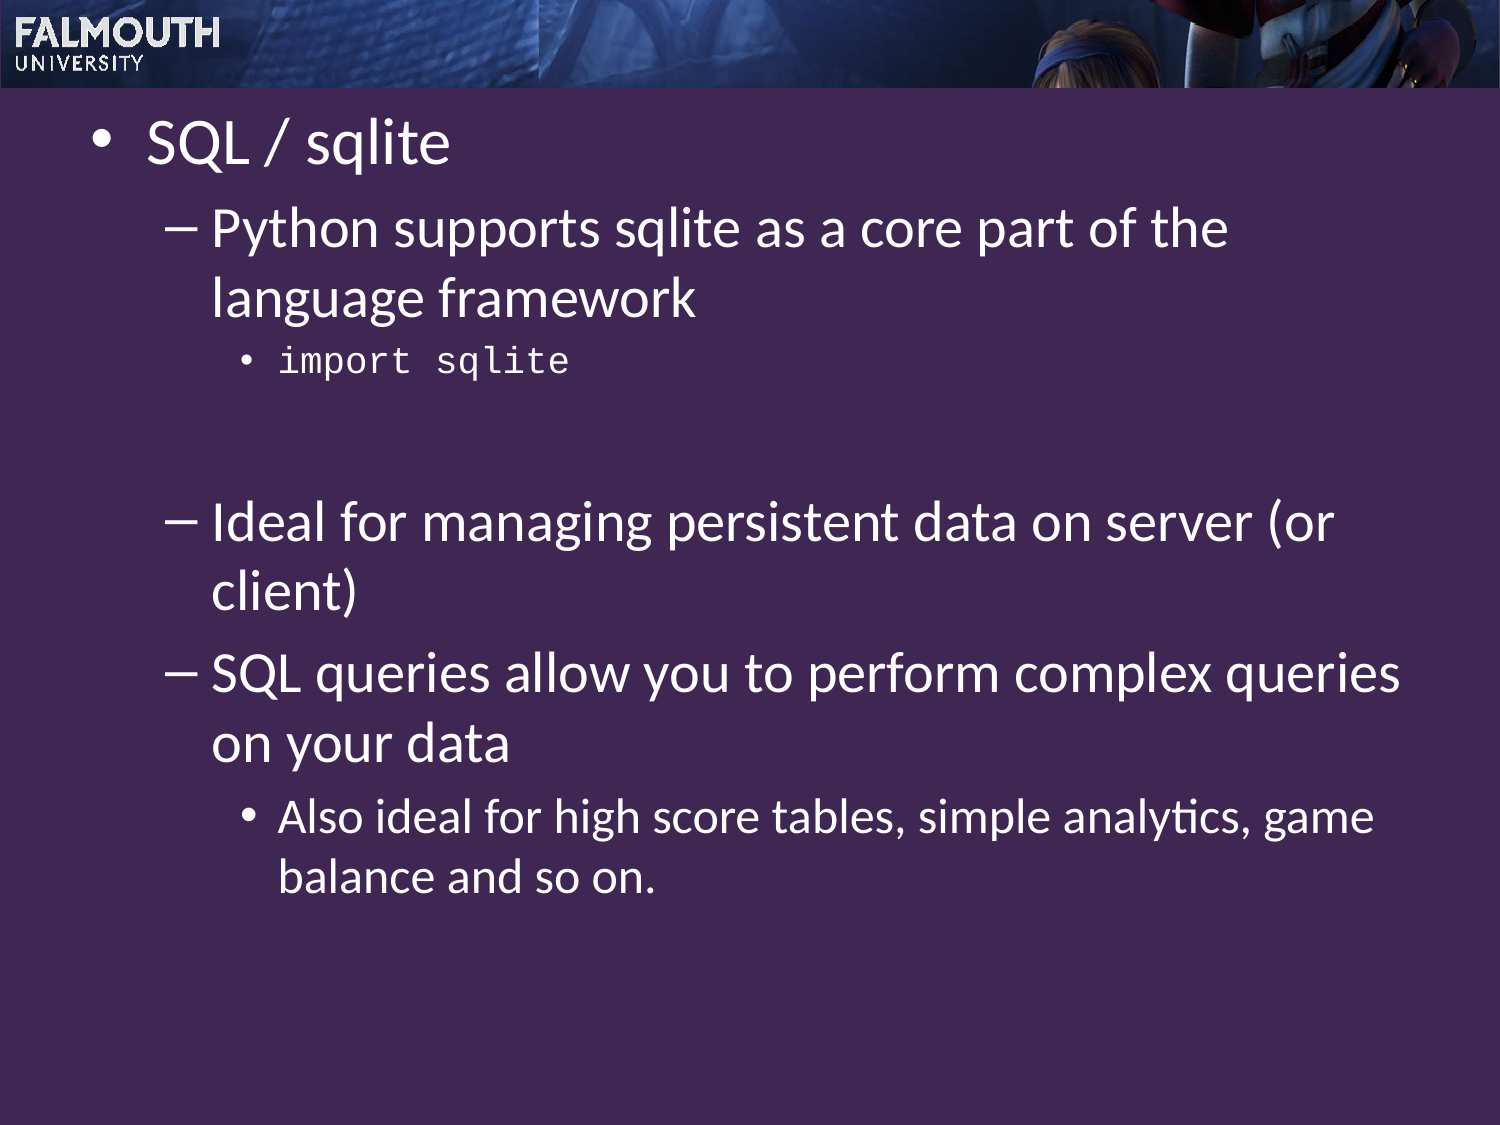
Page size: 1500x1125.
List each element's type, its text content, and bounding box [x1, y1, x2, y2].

list SQL / sqlite Python supports sqlite as a core part of the language framework import sqlite Ideal for managing persistent data on server (or client) SQL queries allow you to perform complex queries on your data Also ideal for high score tables, simple analytics, game balance and so on. [75, 90, 1425, 1083]
picture [0, 0, 1500, 90]
